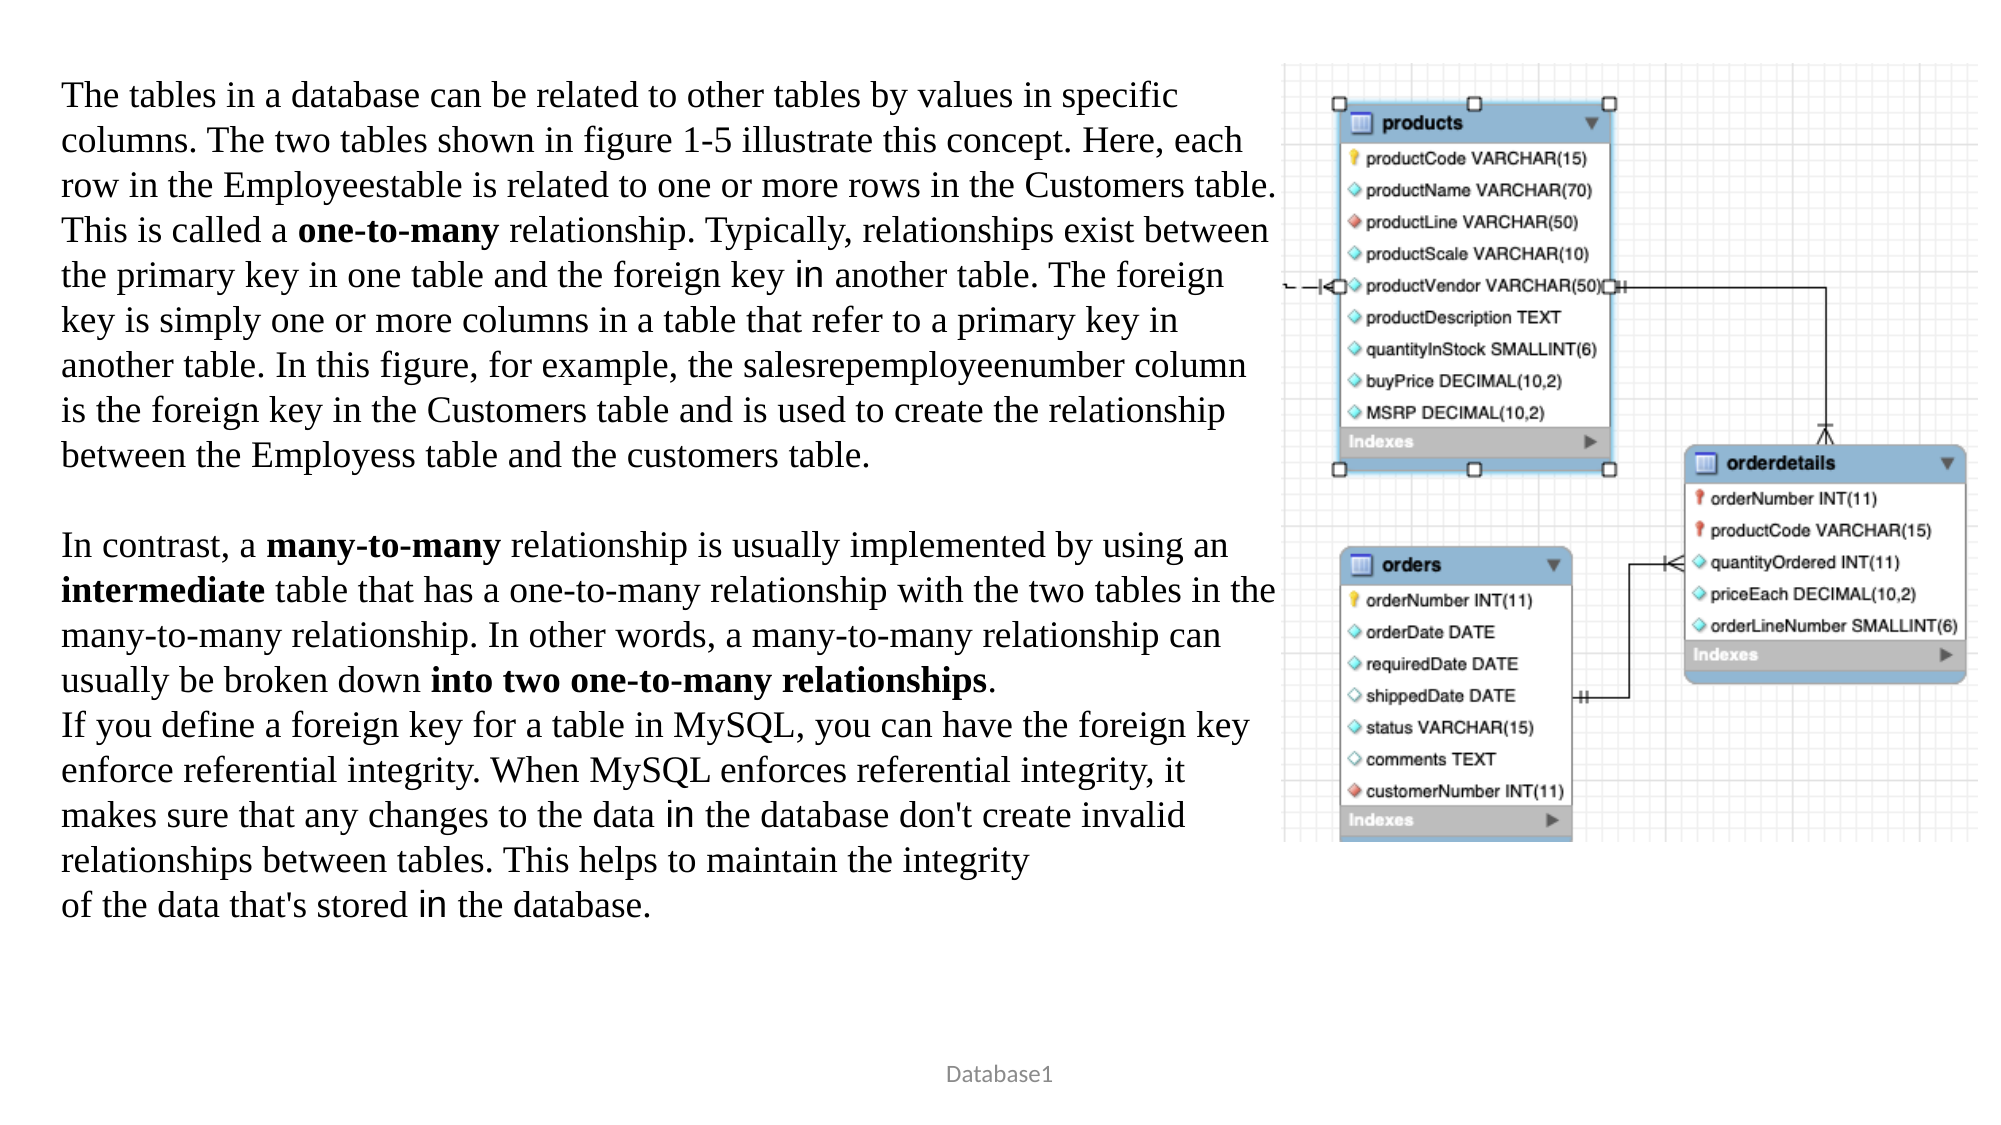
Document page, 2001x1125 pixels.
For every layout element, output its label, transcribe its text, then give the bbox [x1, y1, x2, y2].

text_box The tables in a database can be related to other tables by values in specific columns. The two tables shown in figure 1-5 illustrate this concept. Here, each row in the Employeestable is related to one or more rows in the Customers table. This is called a one-to-many relationship. Typically, relationships exist between the primary key in one table and the foreign key in another table. The foreign key is simply one or more columns in a table that refer to a primary key in another table. In this figure, for example, the salesrepemployeenumber column is the foreign key in the Customers table and is used to create the relationship between the Employess table and the customers table. In contrast, a many-to-many relationship is usually implemented by using an intermediate table that has a one-to-many relationship with the two tables in the many-to-many relationship. In other words, a many-to-many relationship can usually be broken down into two one-to-many relationships. If you define a foreign key for a table in MySQL, you can have the foreign key enforce referential integrity. When MySQL enforces referential integrity, it makes sure that any changes to the data in the database don't create invalid relationships between tables. This helps to maintain the integrity of the data that's stored in the database. [46, 63, 1296, 933]
footer Database1 [662, 1042, 1338, 1103]
picture [1281, 62, 1978, 842]
